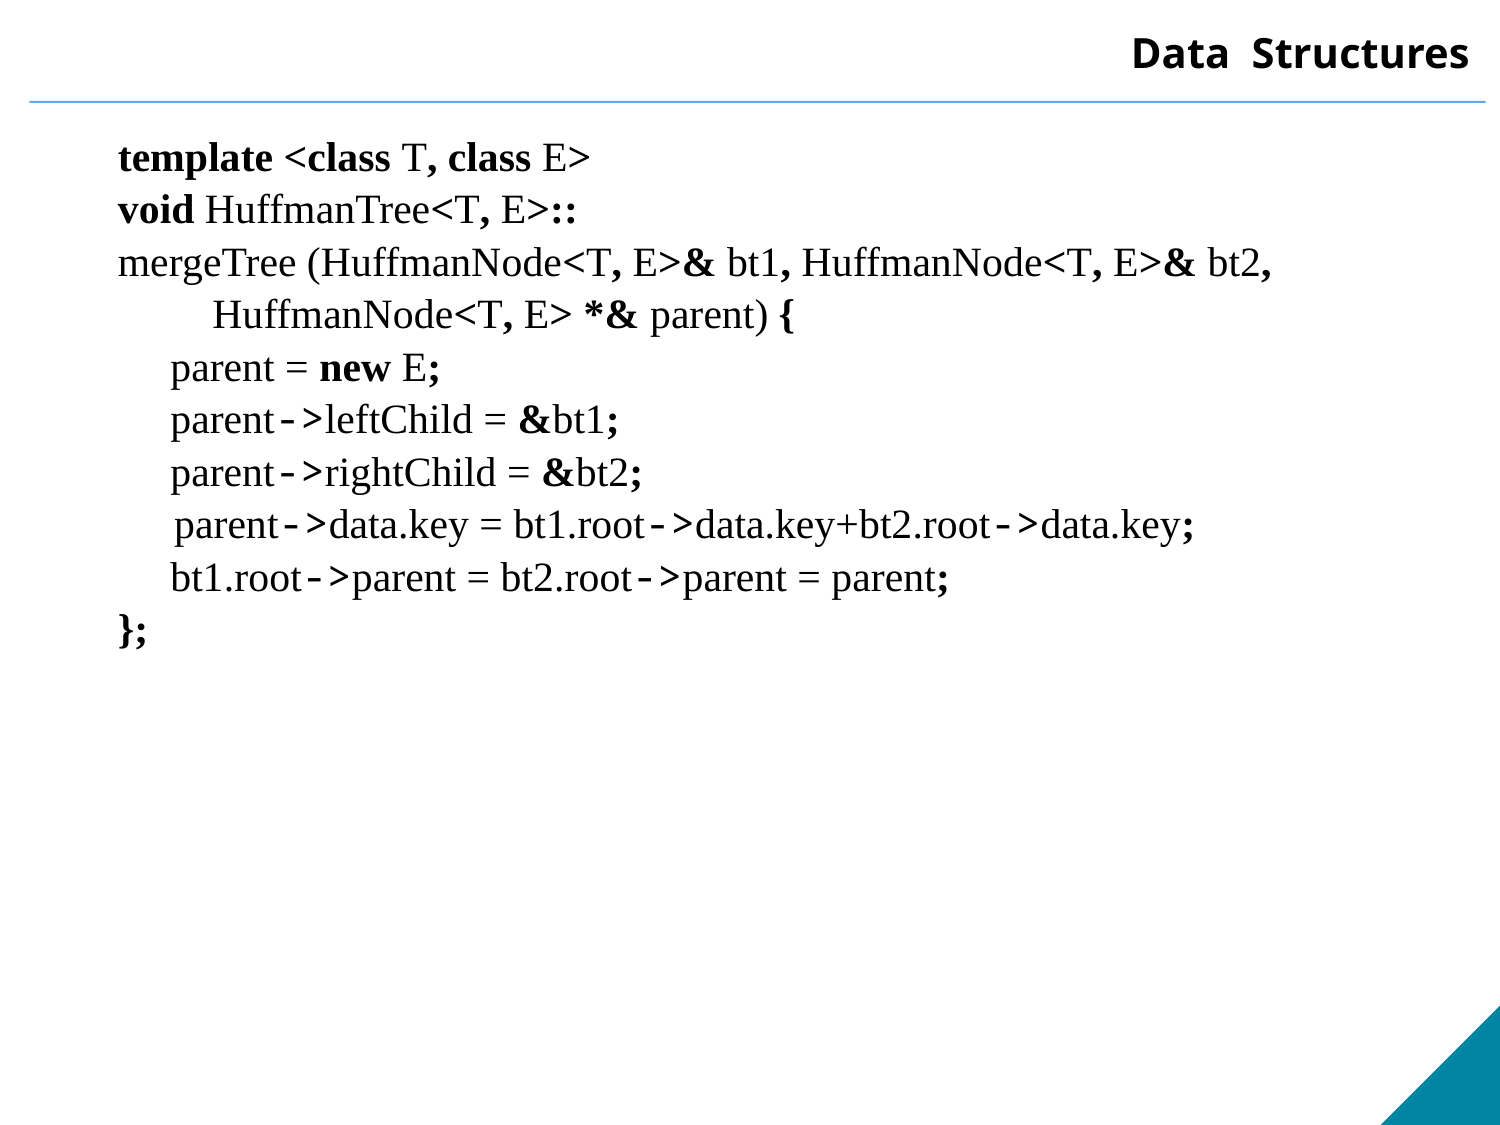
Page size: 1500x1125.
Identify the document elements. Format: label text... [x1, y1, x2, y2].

list template <class T, class E> void HuffmanTree<T, E>:: mergeTree (HuffmanNode<T, E>& bt1, HuffmanNode<T, E>& bt2, HuffmanNode<T, E> *& parent) { parent = new E; parent->leftChild = &bt1; parent->rightChild = &bt2; parent->data.key = bt1.root->data.key+bt2.root->data.key; bt1.root->parent = bt2.root->parent = parent; }; [102, 119, 1453, 1047]
